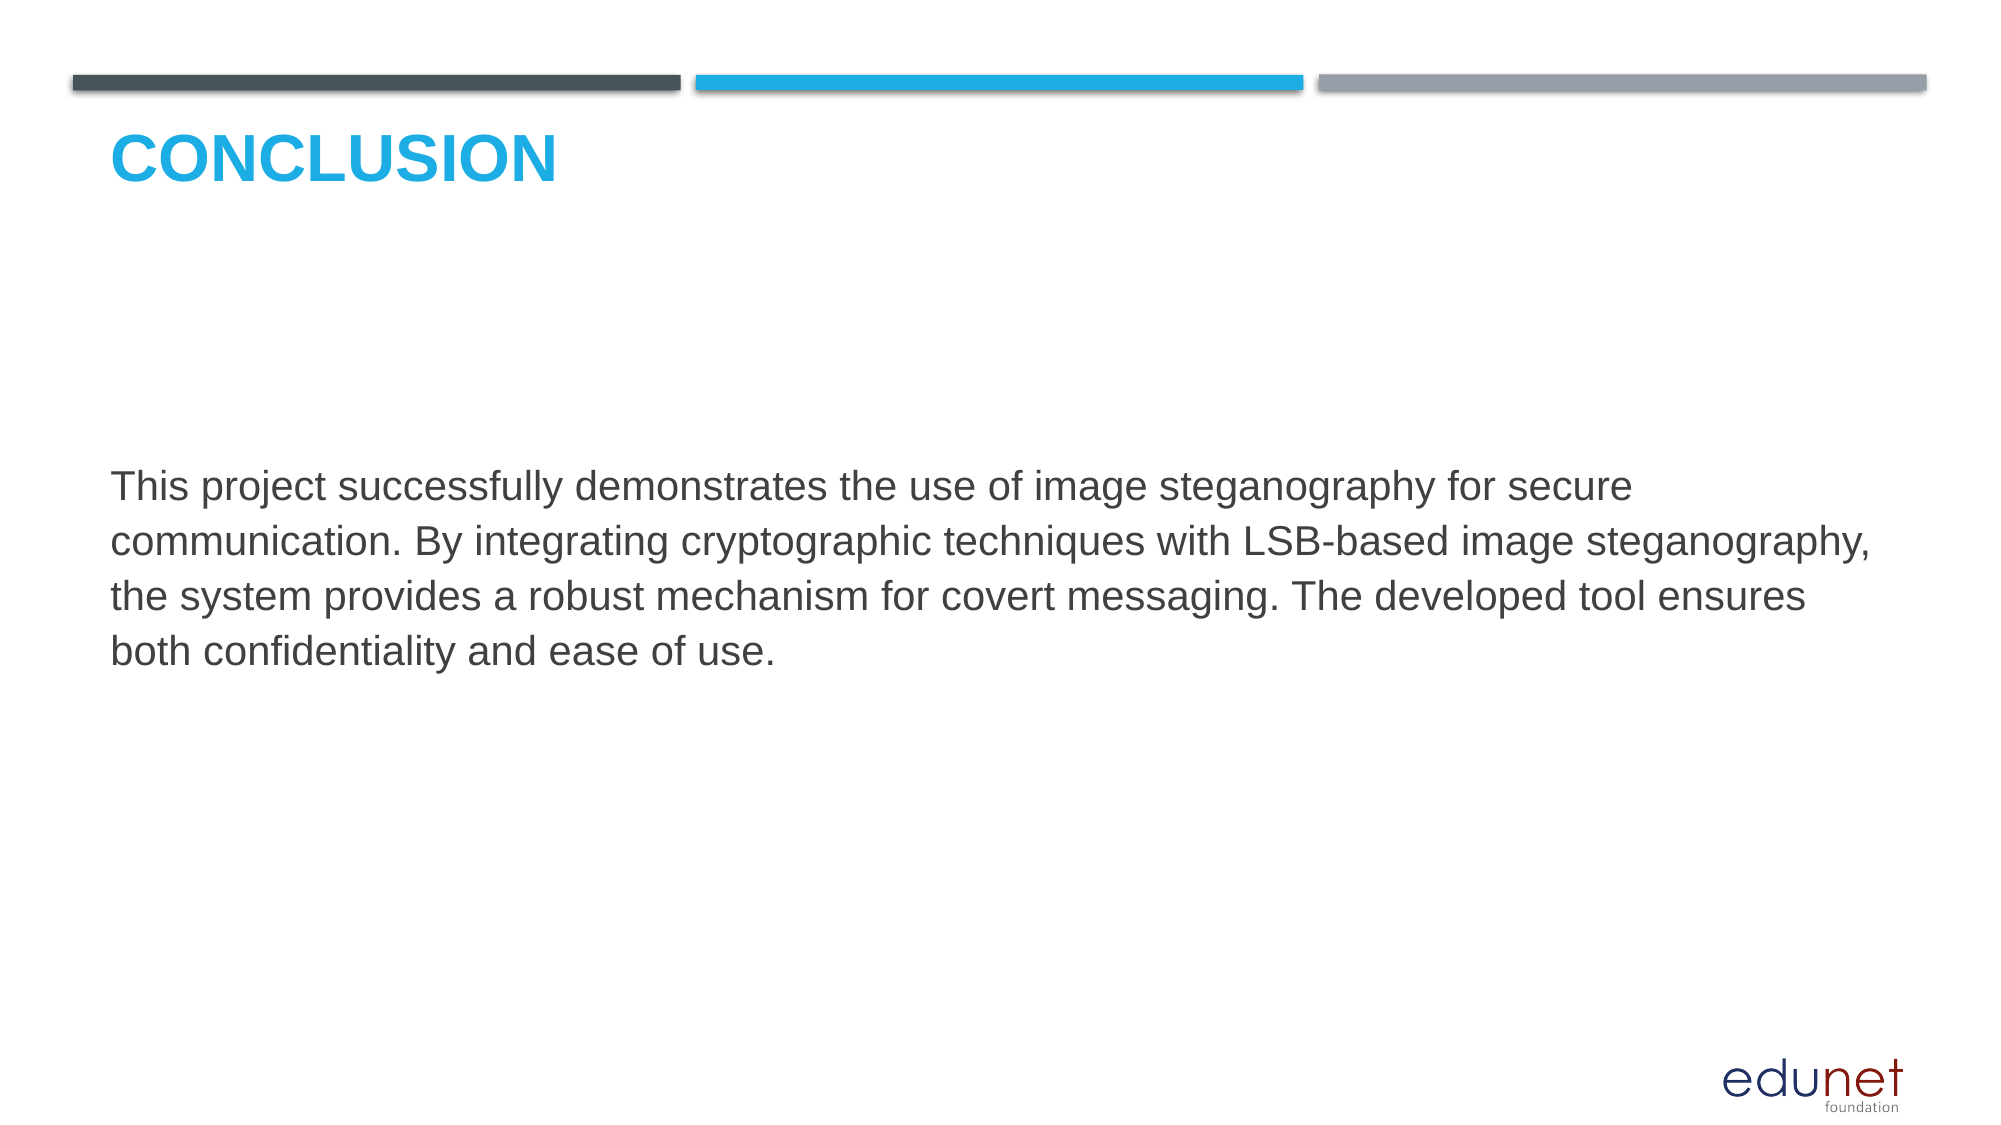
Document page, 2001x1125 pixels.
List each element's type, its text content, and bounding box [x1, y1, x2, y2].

list This project successfully demonstrates the use of image steganography for secure communication. By integrating cryptographic techniques with LSB-based image steganography, the system provides a robust mechanism for covert messaging. The developed tool ensures both confidentiality and ease of use. [95, 213, 1905, 981]
title Conclusion [95, 115, 1905, 203]
picture [1719, 1056, 1905, 1116]
